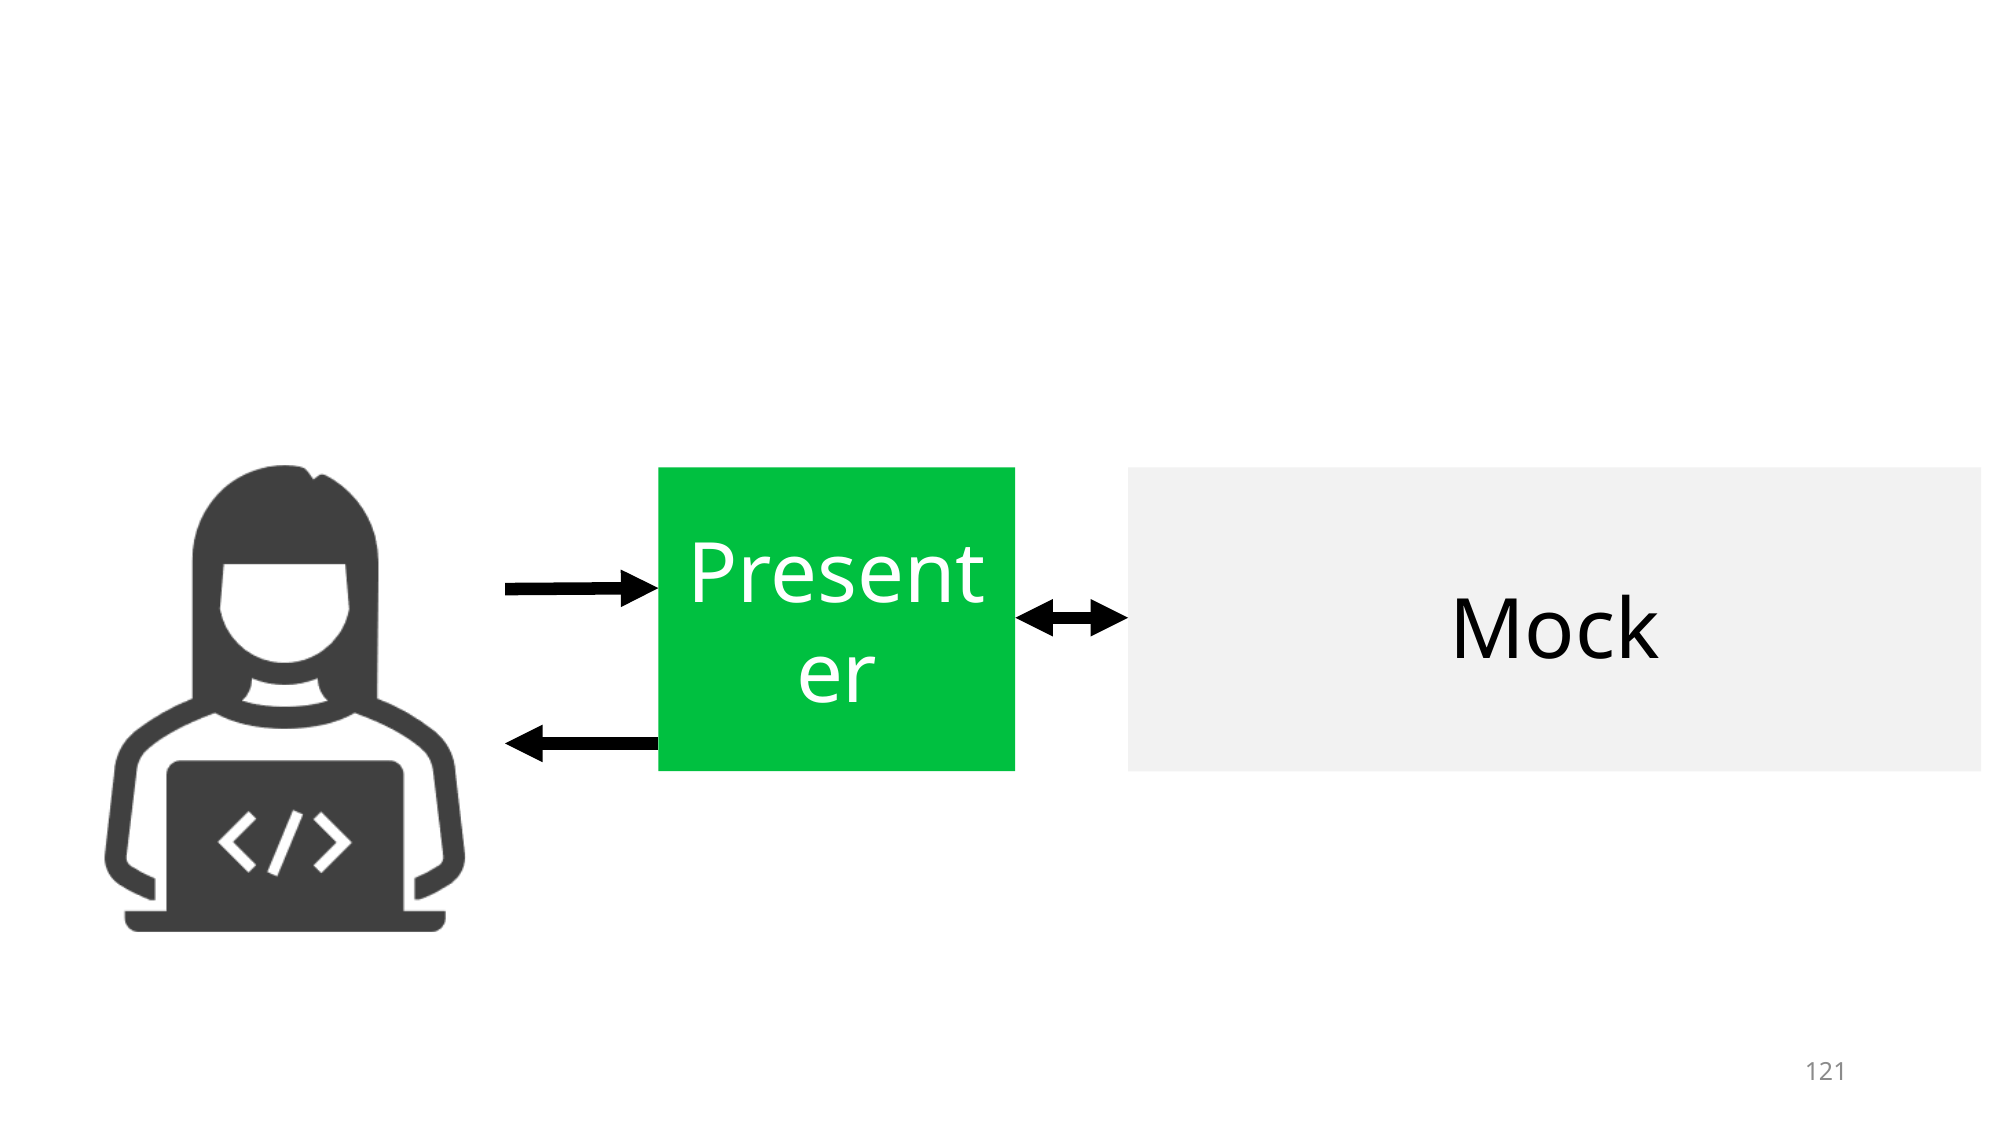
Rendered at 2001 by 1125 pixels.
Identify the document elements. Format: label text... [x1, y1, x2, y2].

list Mock [1128, 467, 1982, 772]
picture [21, 416, 549, 943]
text_box Presenter [657, 466, 1016, 772]
slide_number 121 [1412, 1042, 1863, 1103]
